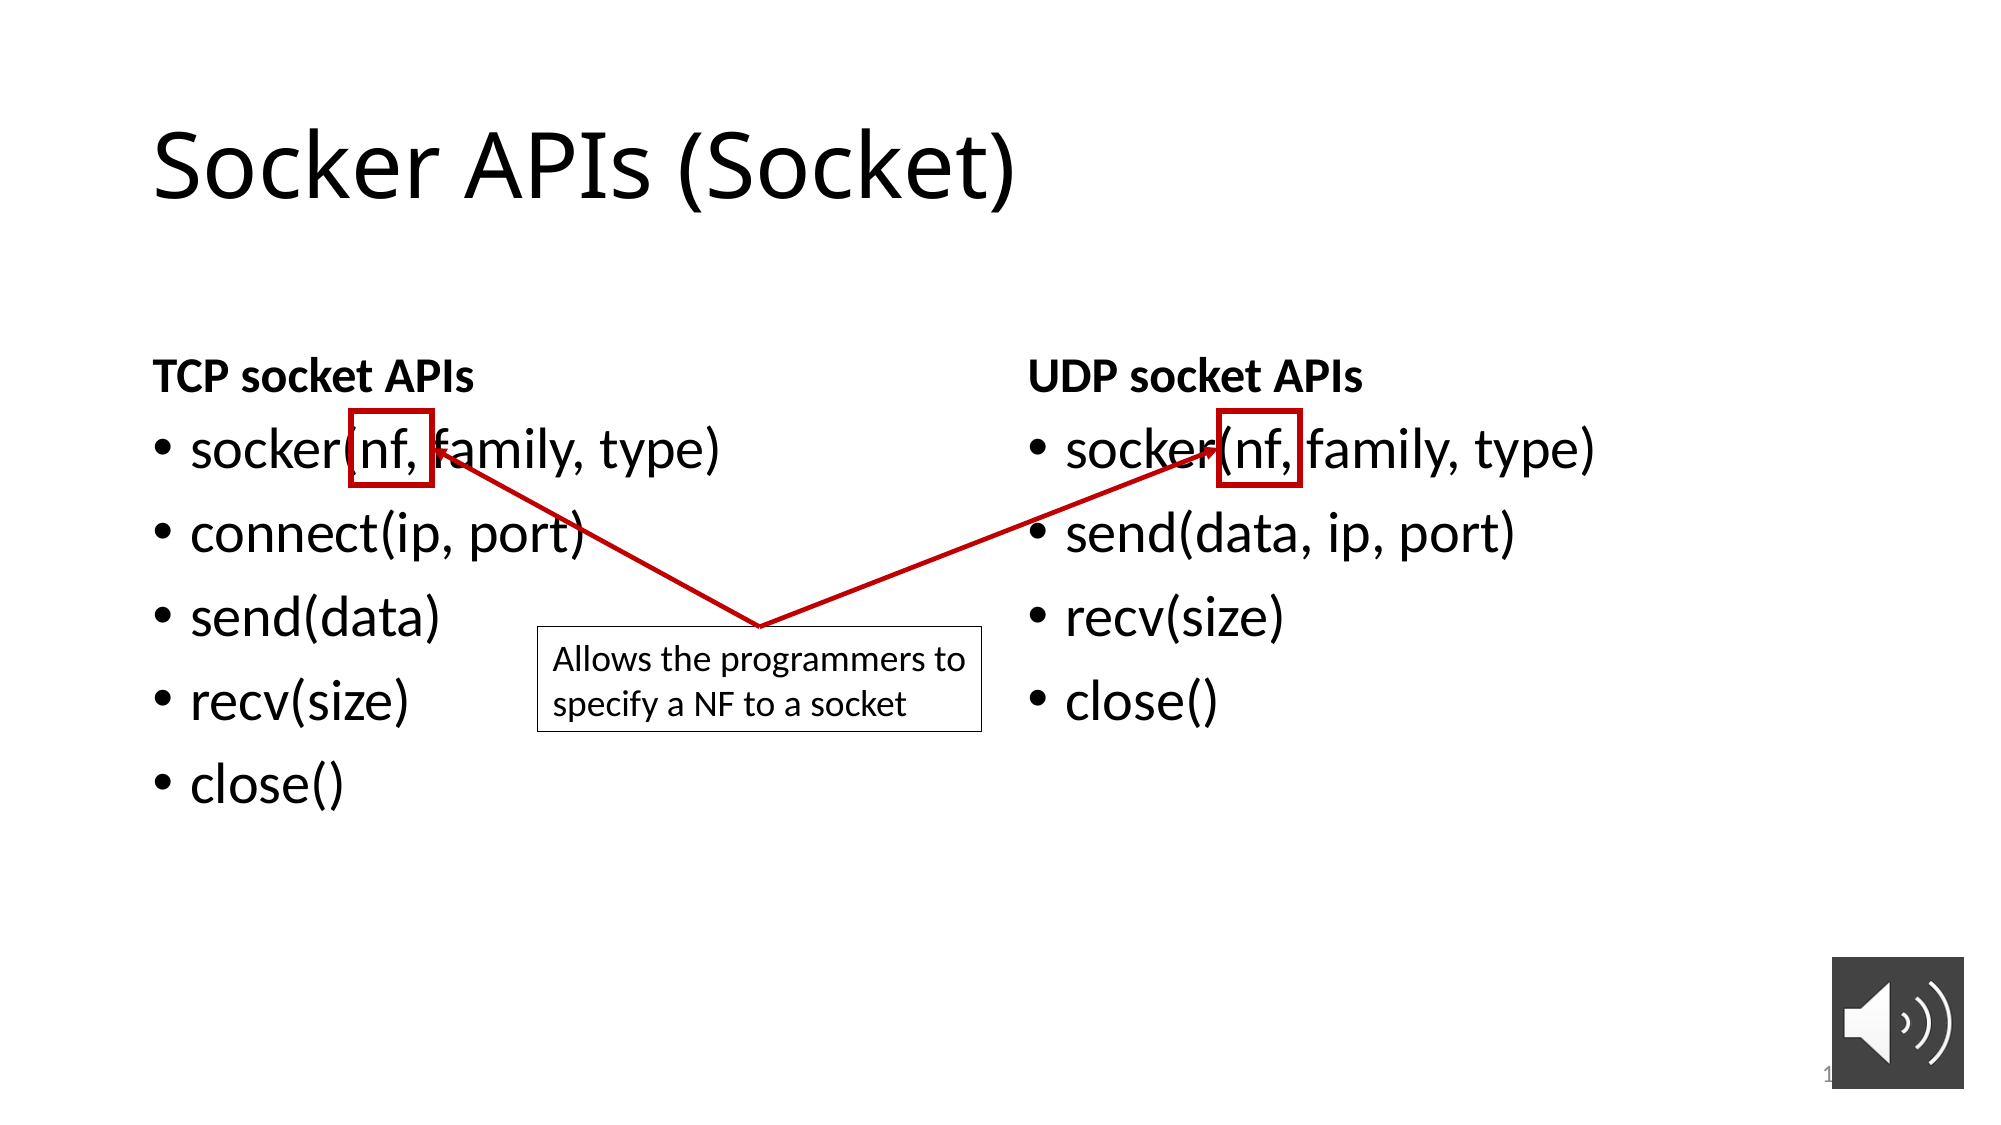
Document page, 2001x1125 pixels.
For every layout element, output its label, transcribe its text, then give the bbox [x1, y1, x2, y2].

text_box Allows the programmers to specify a NF to a socket [537, 627, 982, 732]
list TCP socket APIs [137, 275, 984, 410]
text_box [432, 448, 759, 627]
list socker(nf, family, type) send(data, ip, port) recv(size) close() [1012, 410, 1863, 1016]
slide_number 14 [1412, 1042, 1863, 1103]
text_box [350, 410, 433, 486]
text_box [1218, 410, 1301, 486]
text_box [759, 448, 1219, 627]
title Socker APIs (Socket) [137, 59, 1863, 278]
list socker(nf, family, type) connect(ip, port) send(data) recv(size) close() [137, 410, 984, 1016]
picture [1831, 956, 1965, 1090]
list UDP socket APIs [1012, 275, 1863, 410]
